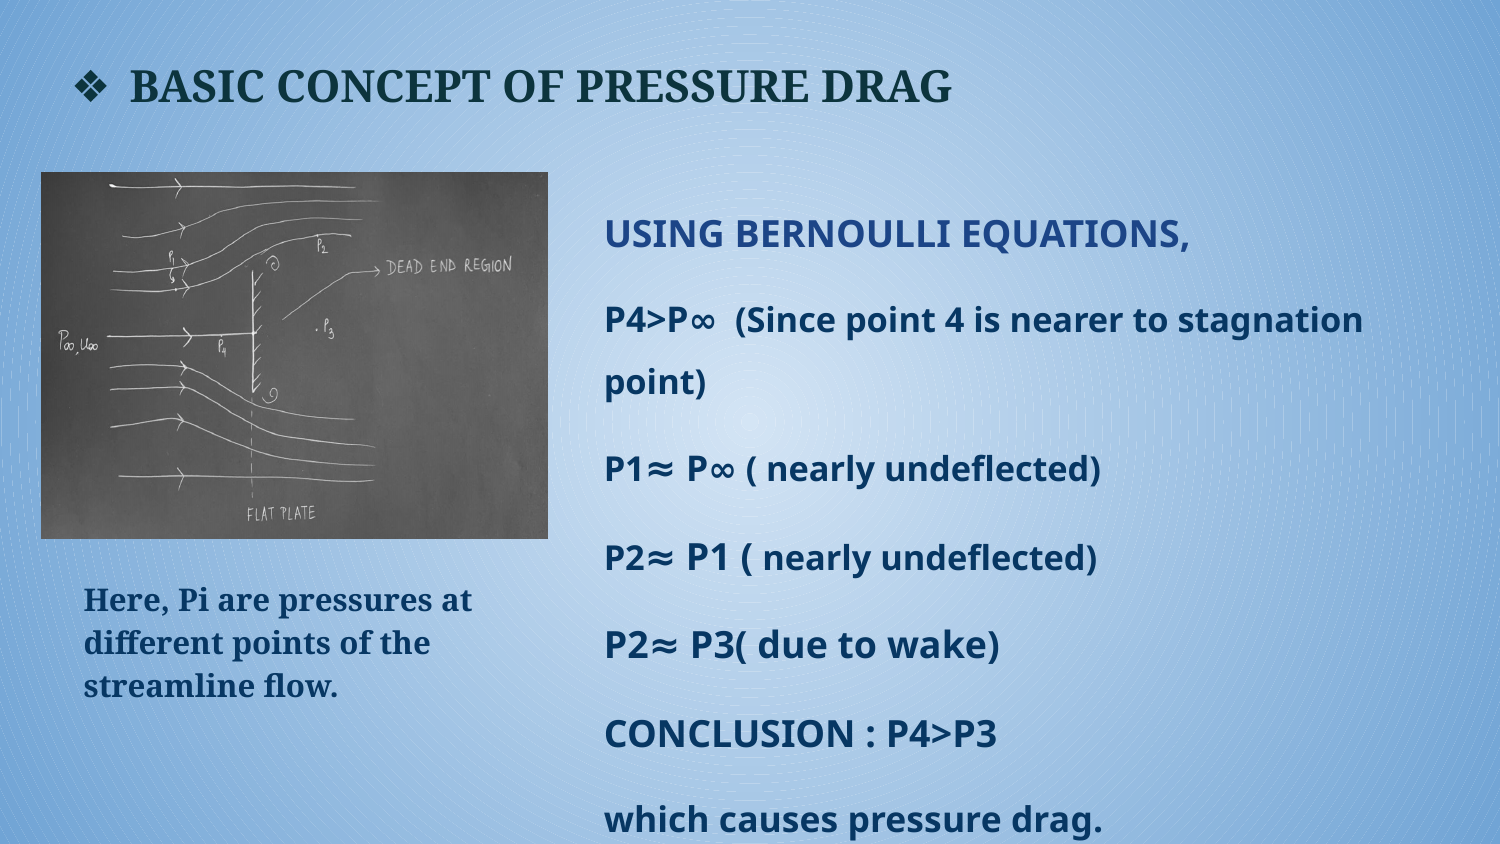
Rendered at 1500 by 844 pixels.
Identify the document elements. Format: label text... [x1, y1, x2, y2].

title BASIC CONCEPT OF PRESSURE DRAG [41, 31, 1440, 131]
text_box USING BERNOULLI EQUATIONS, P4>P∞ (Since point 4 is nearer to stagnation point) P1≈ P∞ ( nearly undeflected) P2≈ P1 ( nearly undeflected) P2≈ P3( due to wake) CONCLUSION : P4>P3 which causes pressure drag. [588, 172, 1474, 844]
text_box Here, Pi are pressures at different points of the streamline flow. [68, 559, 548, 719]
picture [41, 171, 548, 540]
